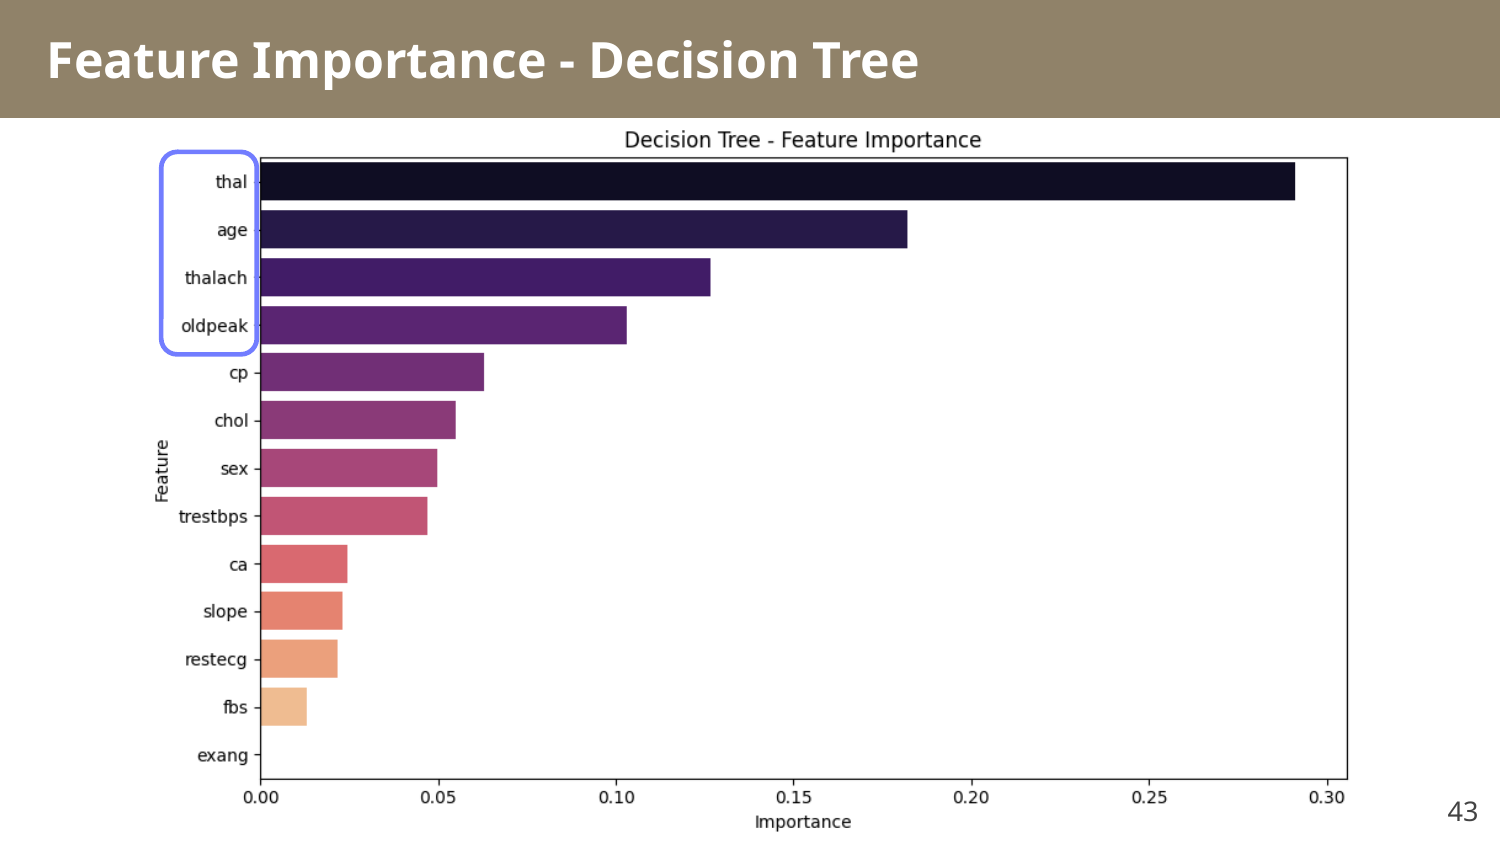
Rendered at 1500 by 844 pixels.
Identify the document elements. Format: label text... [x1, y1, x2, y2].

text_box [0, 0, 1500, 118]
text_box Feature Importance - Decision Tree [31, 13, 1030, 104]
slide_number ‹#› [1403, 779, 1494, 844]
picture [142, 117, 1358, 844]
